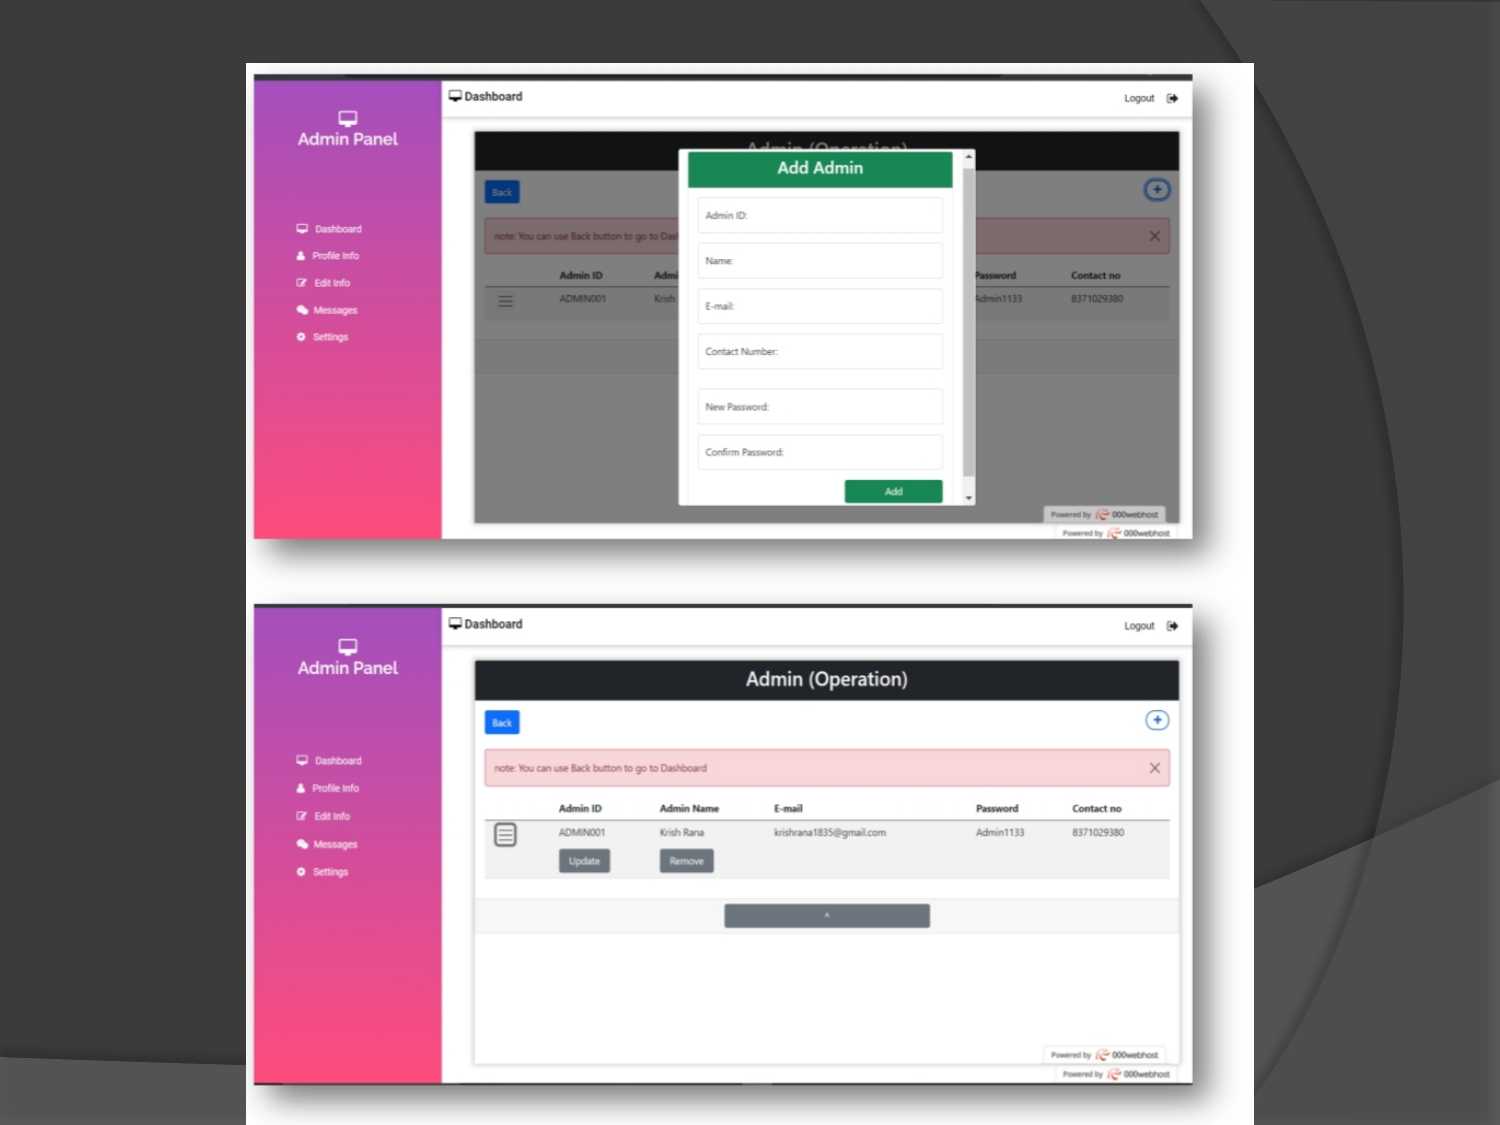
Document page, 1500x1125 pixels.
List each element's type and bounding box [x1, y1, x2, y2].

picture [246, 62, 1254, 1125]
